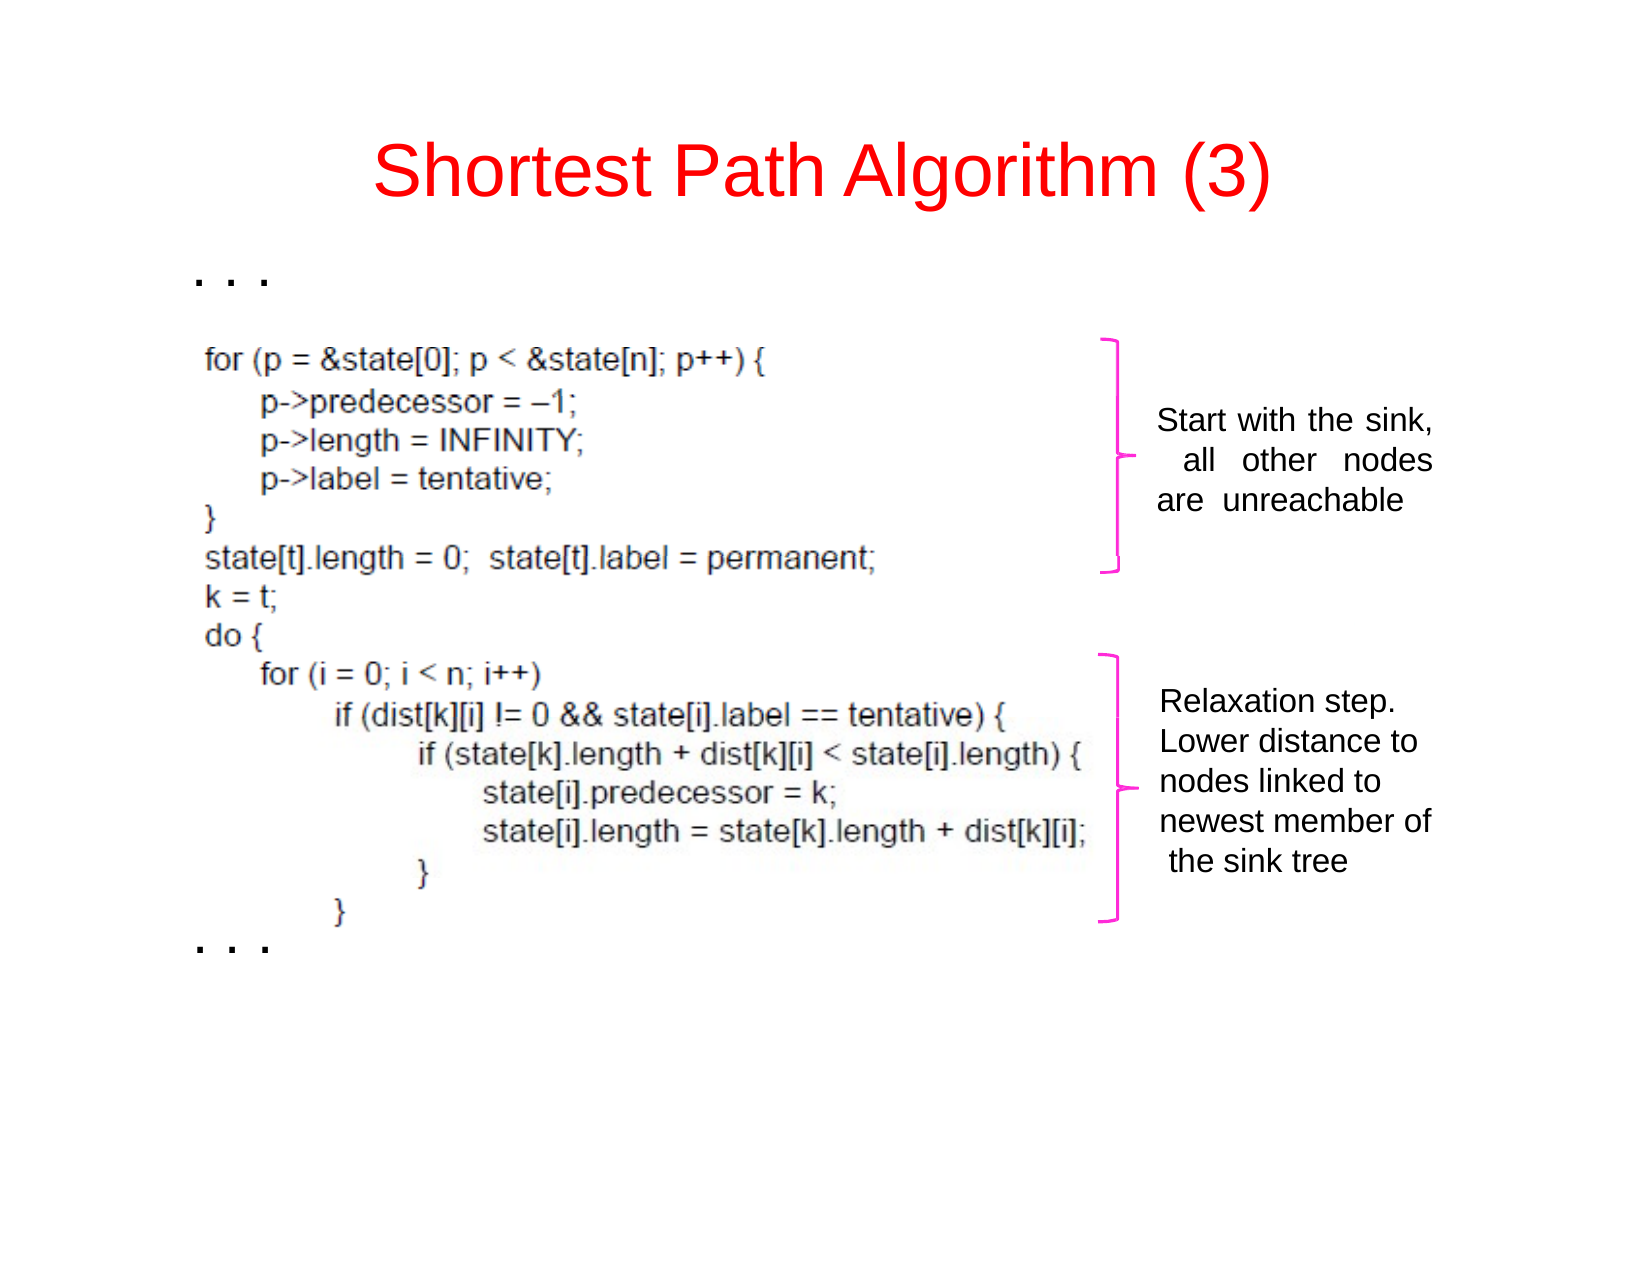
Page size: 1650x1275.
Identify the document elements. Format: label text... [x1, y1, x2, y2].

title Shortest Path Algorithm (3) [370, 119, 1280, 326]
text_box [163, 717, 1427, 968]
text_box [74, 327, 1576, 879]
text_box . . . [189, 226, 275, 299]
